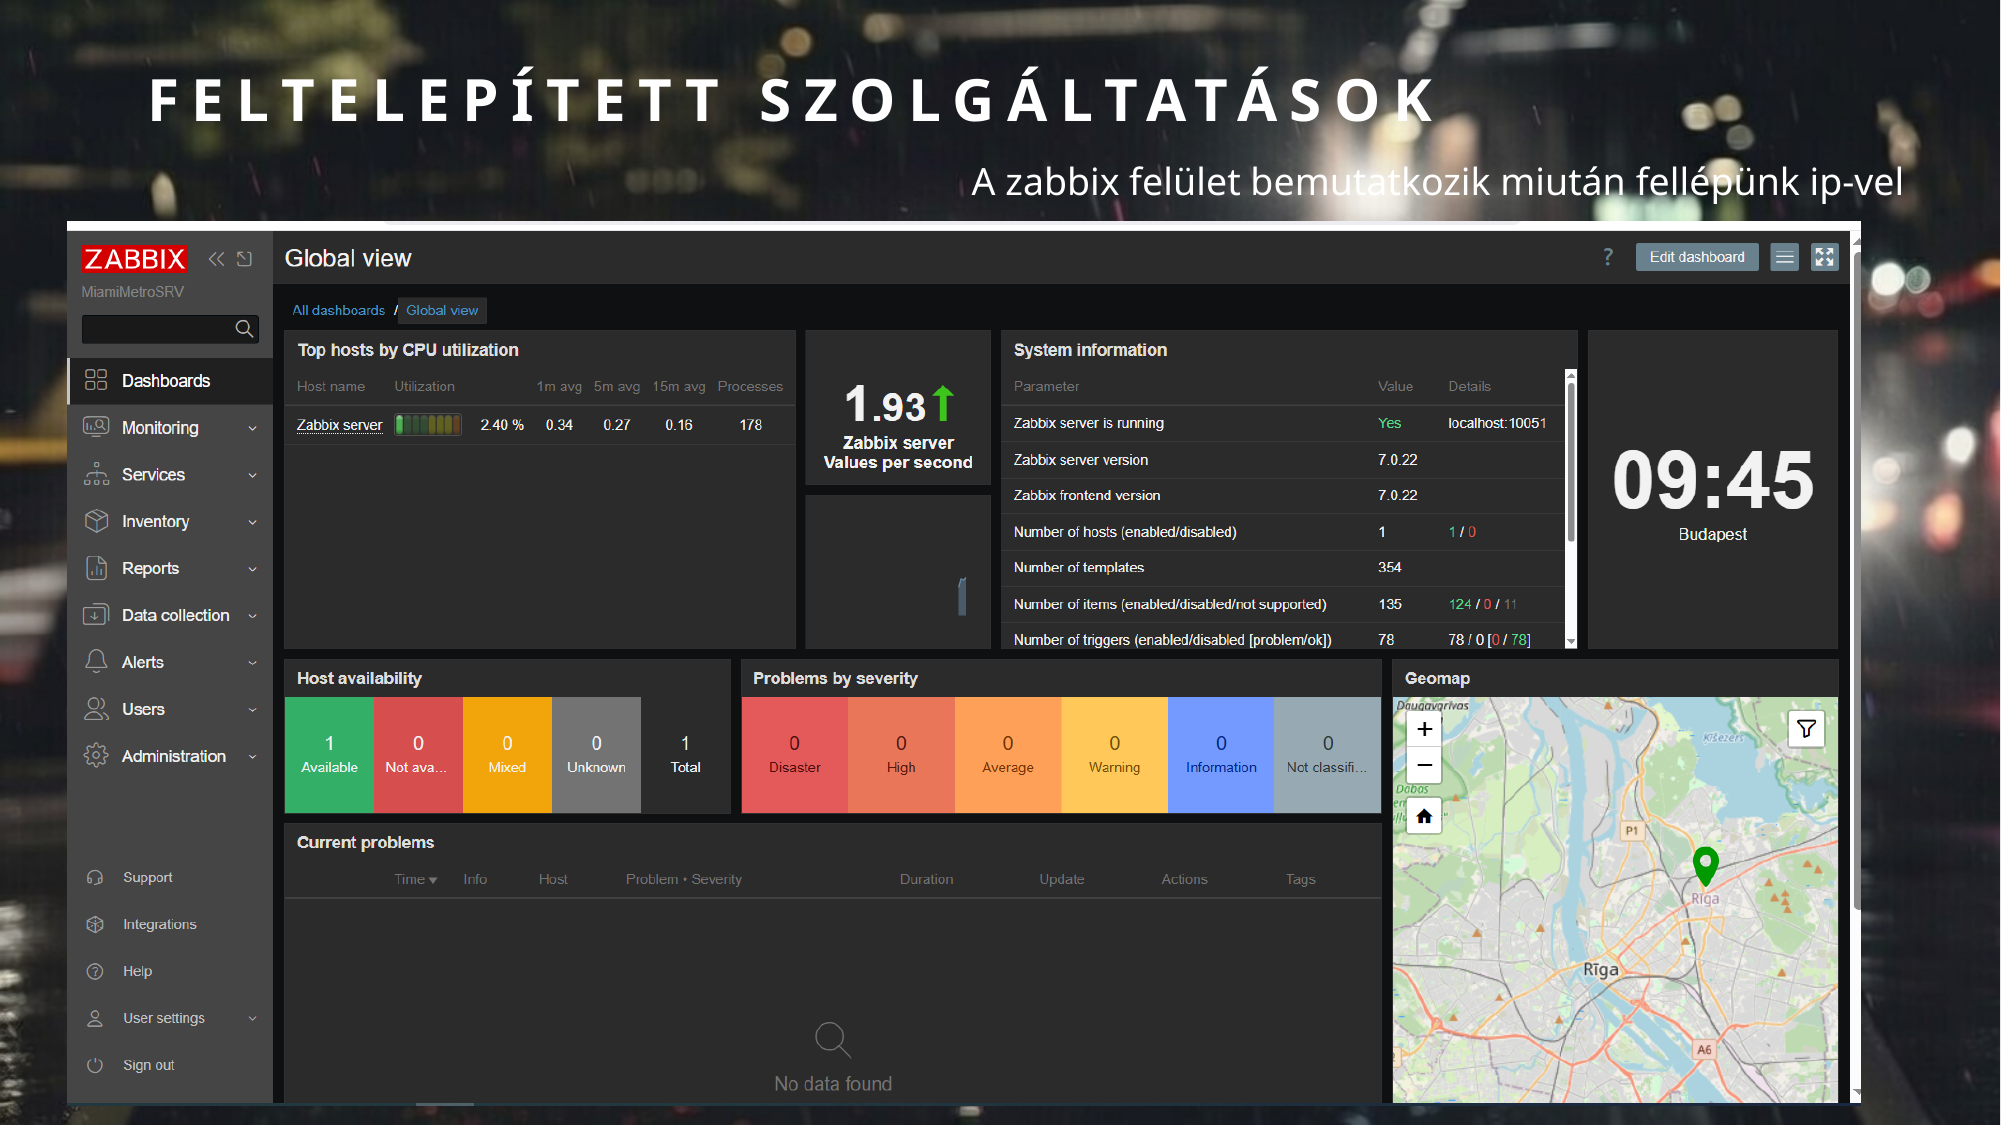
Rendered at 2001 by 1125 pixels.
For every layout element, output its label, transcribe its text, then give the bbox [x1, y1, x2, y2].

text_box A zabbix felület bemutatkozik miután fellépünk ip-vel [956, 150, 1921, 211]
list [67, 221, 1861, 1106]
title Feltelepített Szolgáltatások [132, 0, 1648, 141]
picture [0, 0, 2001, 1125]
